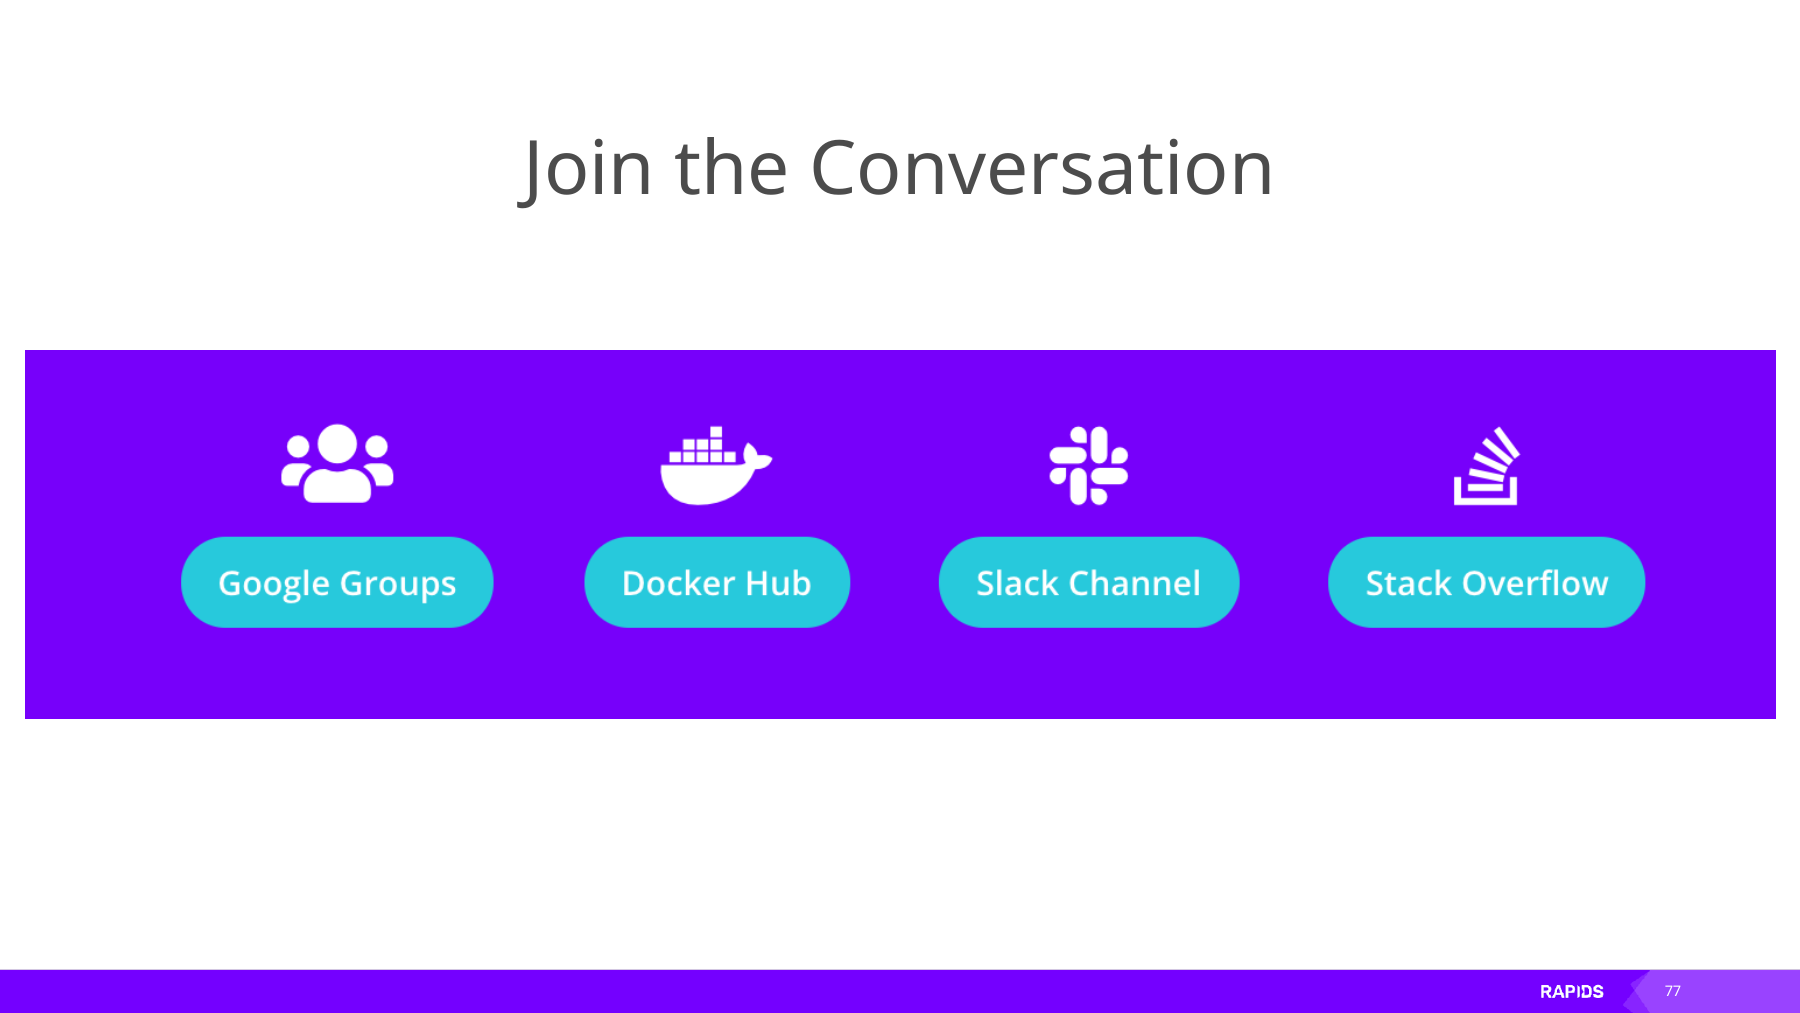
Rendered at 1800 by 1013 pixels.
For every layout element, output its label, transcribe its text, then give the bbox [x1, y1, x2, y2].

picture [0, 0, 1800, 1013]
title Join the Conversation [81, 120, 1719, 218]
